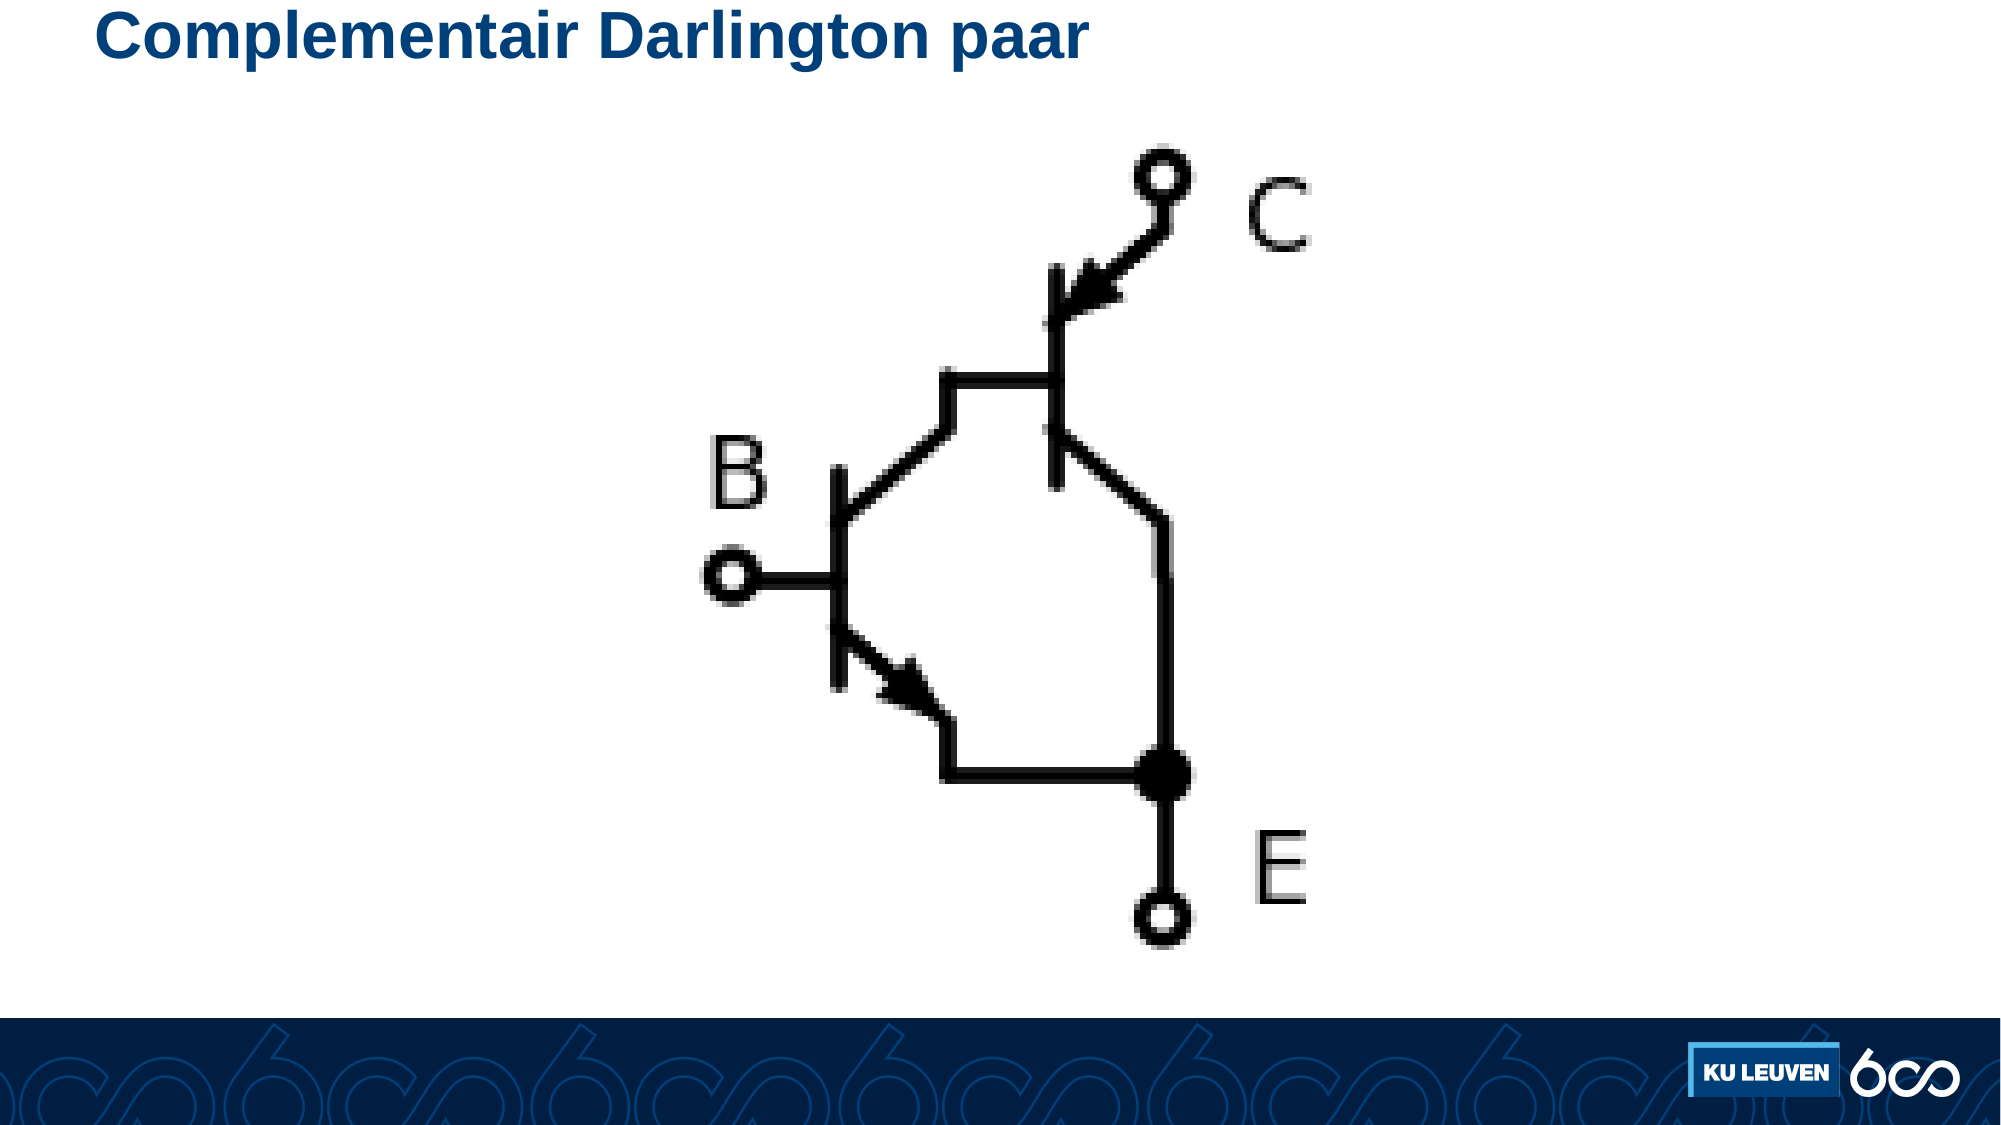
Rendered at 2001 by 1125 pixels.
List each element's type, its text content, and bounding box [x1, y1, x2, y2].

picture [0, 1018, 2001, 1125]
picture [659, 92, 1341, 1008]
title Complementair Darlington paar [94, 0, 1906, 108]
